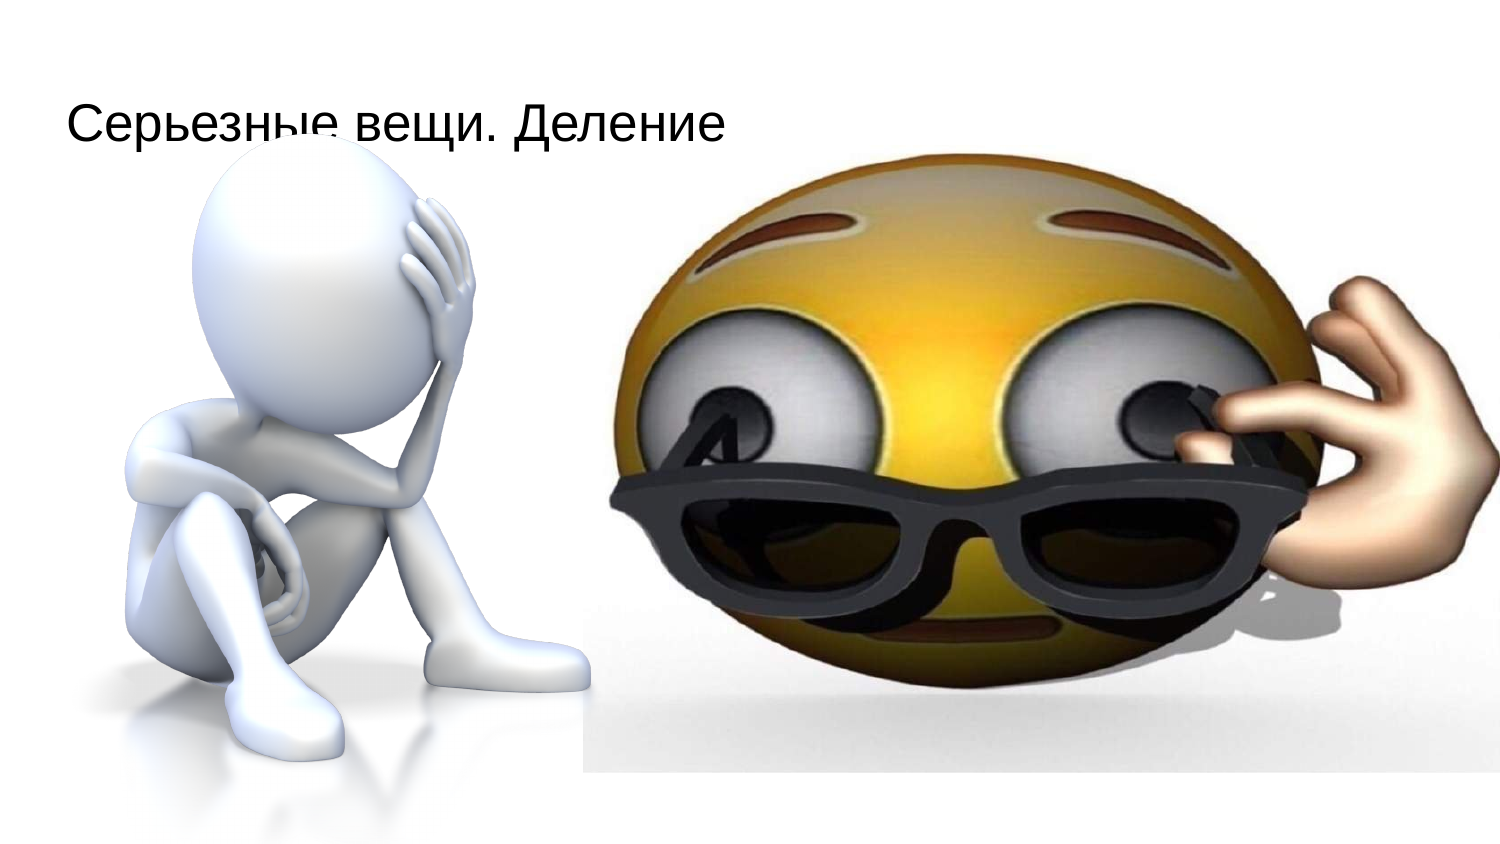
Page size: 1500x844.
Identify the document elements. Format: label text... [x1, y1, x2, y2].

title Серьезные вещи. Деление [51, 72, 1449, 143]
picture [0, 107, 1500, 844]
